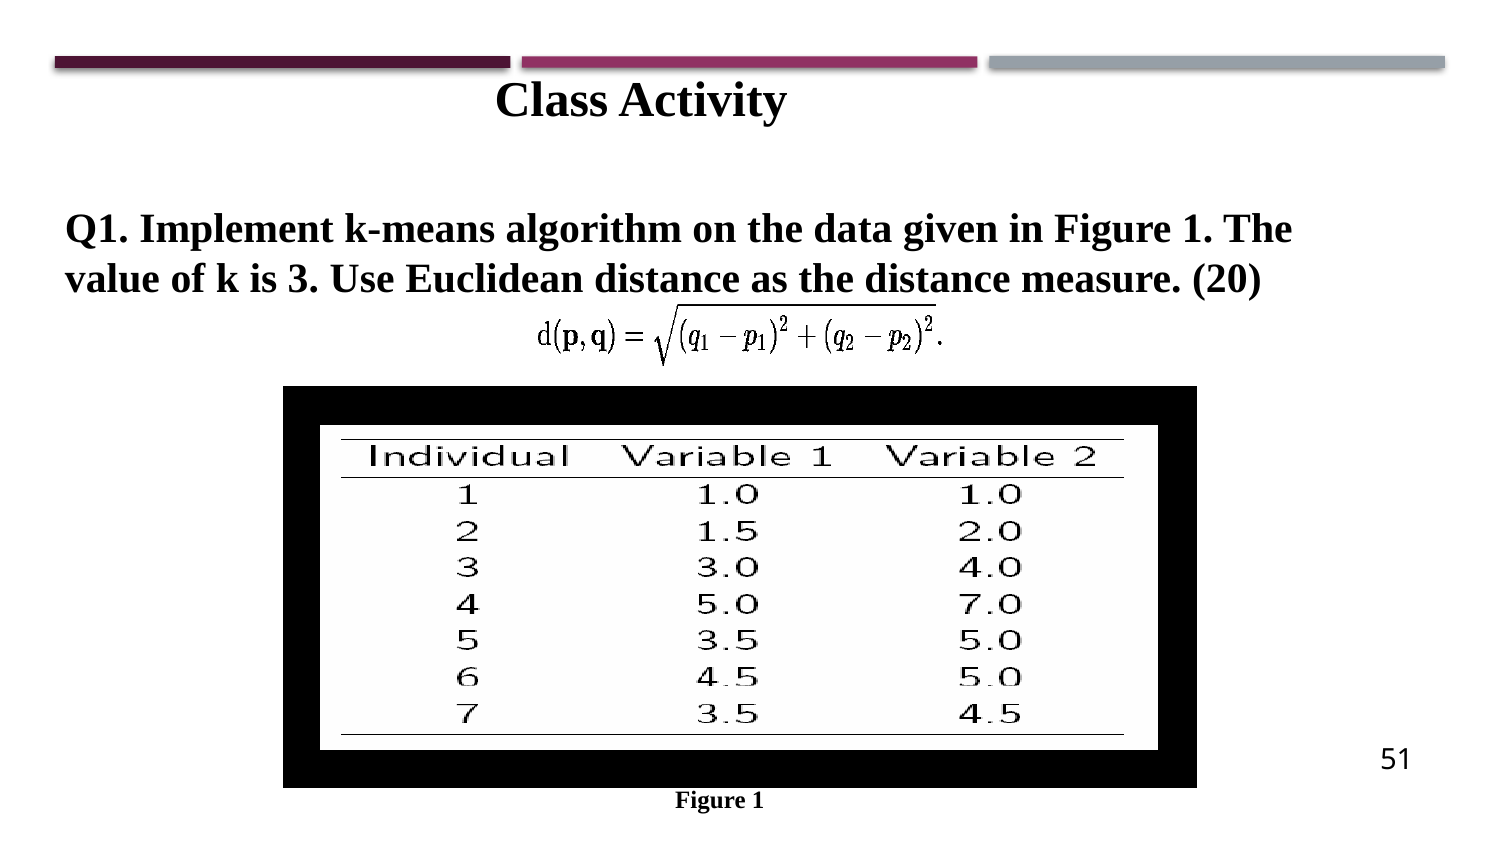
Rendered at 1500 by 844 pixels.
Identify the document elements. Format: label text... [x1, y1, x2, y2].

text_box Figure 1 [282, 776, 1158, 844]
slide_number 51 [1298, 732, 1429, 778]
picture [319, 423, 1161, 751]
text_box Class Activity [479, 59, 816, 134]
picture [536, 298, 943, 370]
text_box Q1. Implement k-means algorithm on the data given in Figure 1. The value of k is 3. Use Euclidean distance as the distance measure. (20) [49, 193, 1388, 308]
